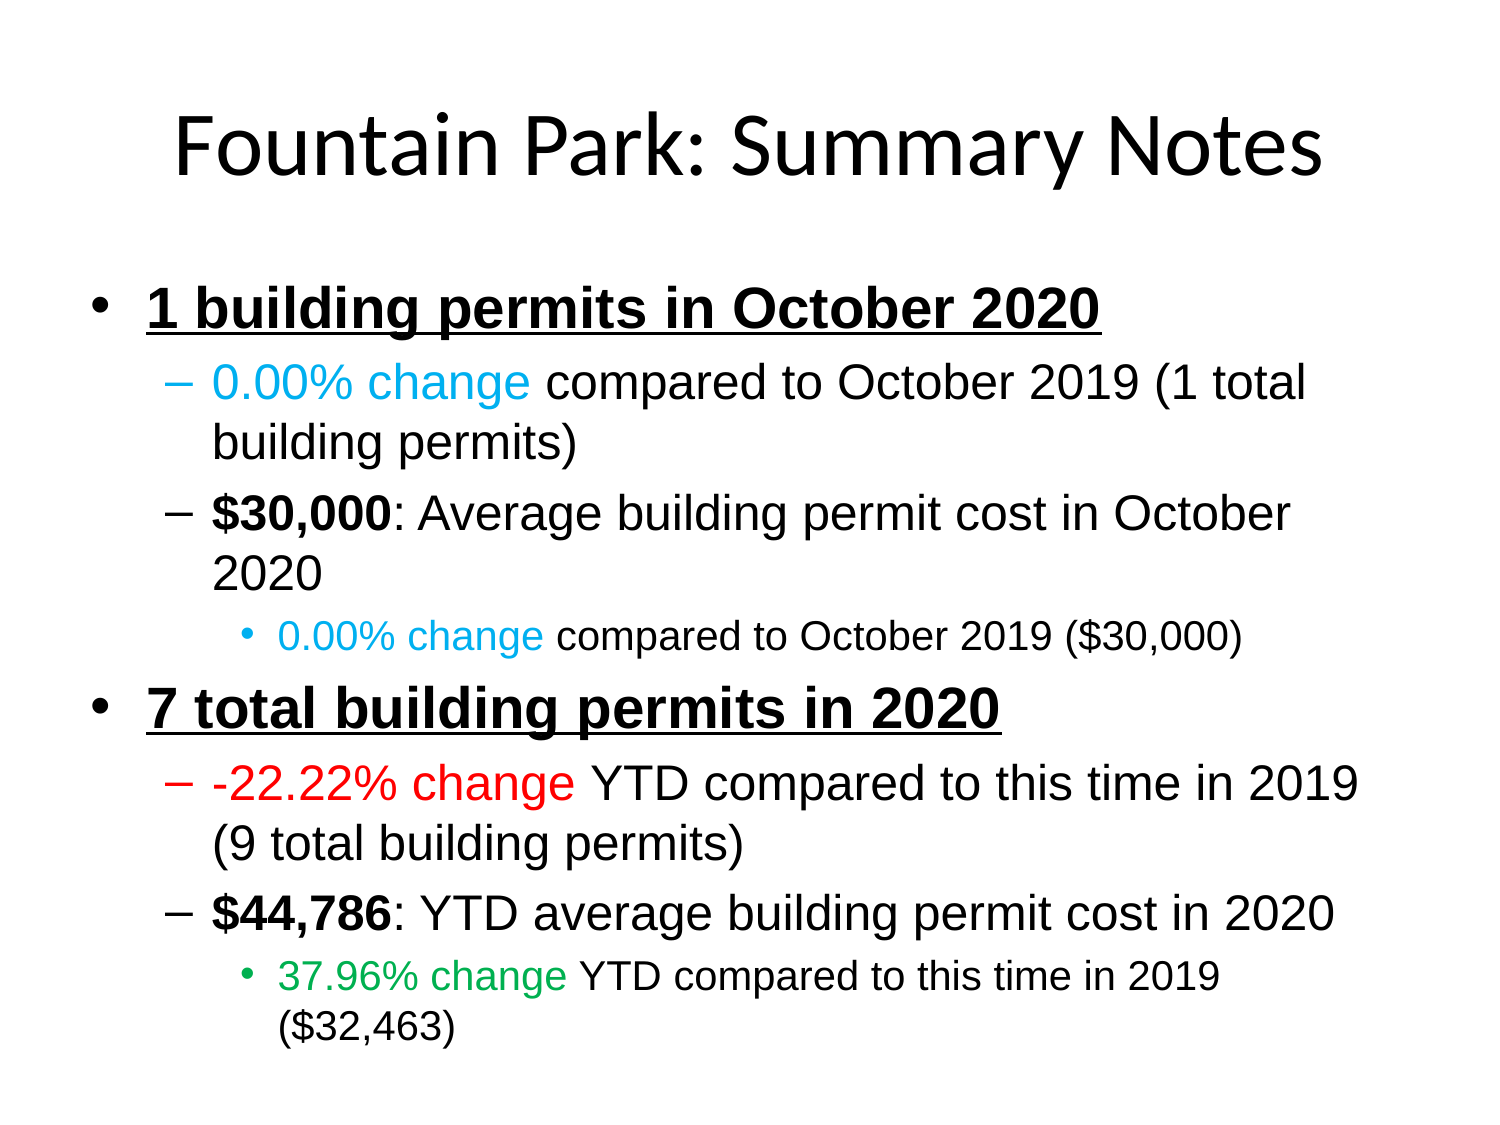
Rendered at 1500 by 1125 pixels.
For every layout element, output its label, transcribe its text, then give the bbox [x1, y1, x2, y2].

list 1 building permits in October 2020 0.00% change compared to October 2019 (1 total building permits) $30,000: Average building permit cost in October 2020 0.00% change compared to October 2019 ($30,000) 7 total building permits in 2020 -22.22% change YTD compared to this time in 2019 (9 total building permits) $44,786: YTD average building permit cost in 2020 37.96% change YTD compared to this time in 2019 ($32,463) [75, 262, 1425, 1005]
title Fountain Park: Summary Notes [75, 45, 1425, 233]
